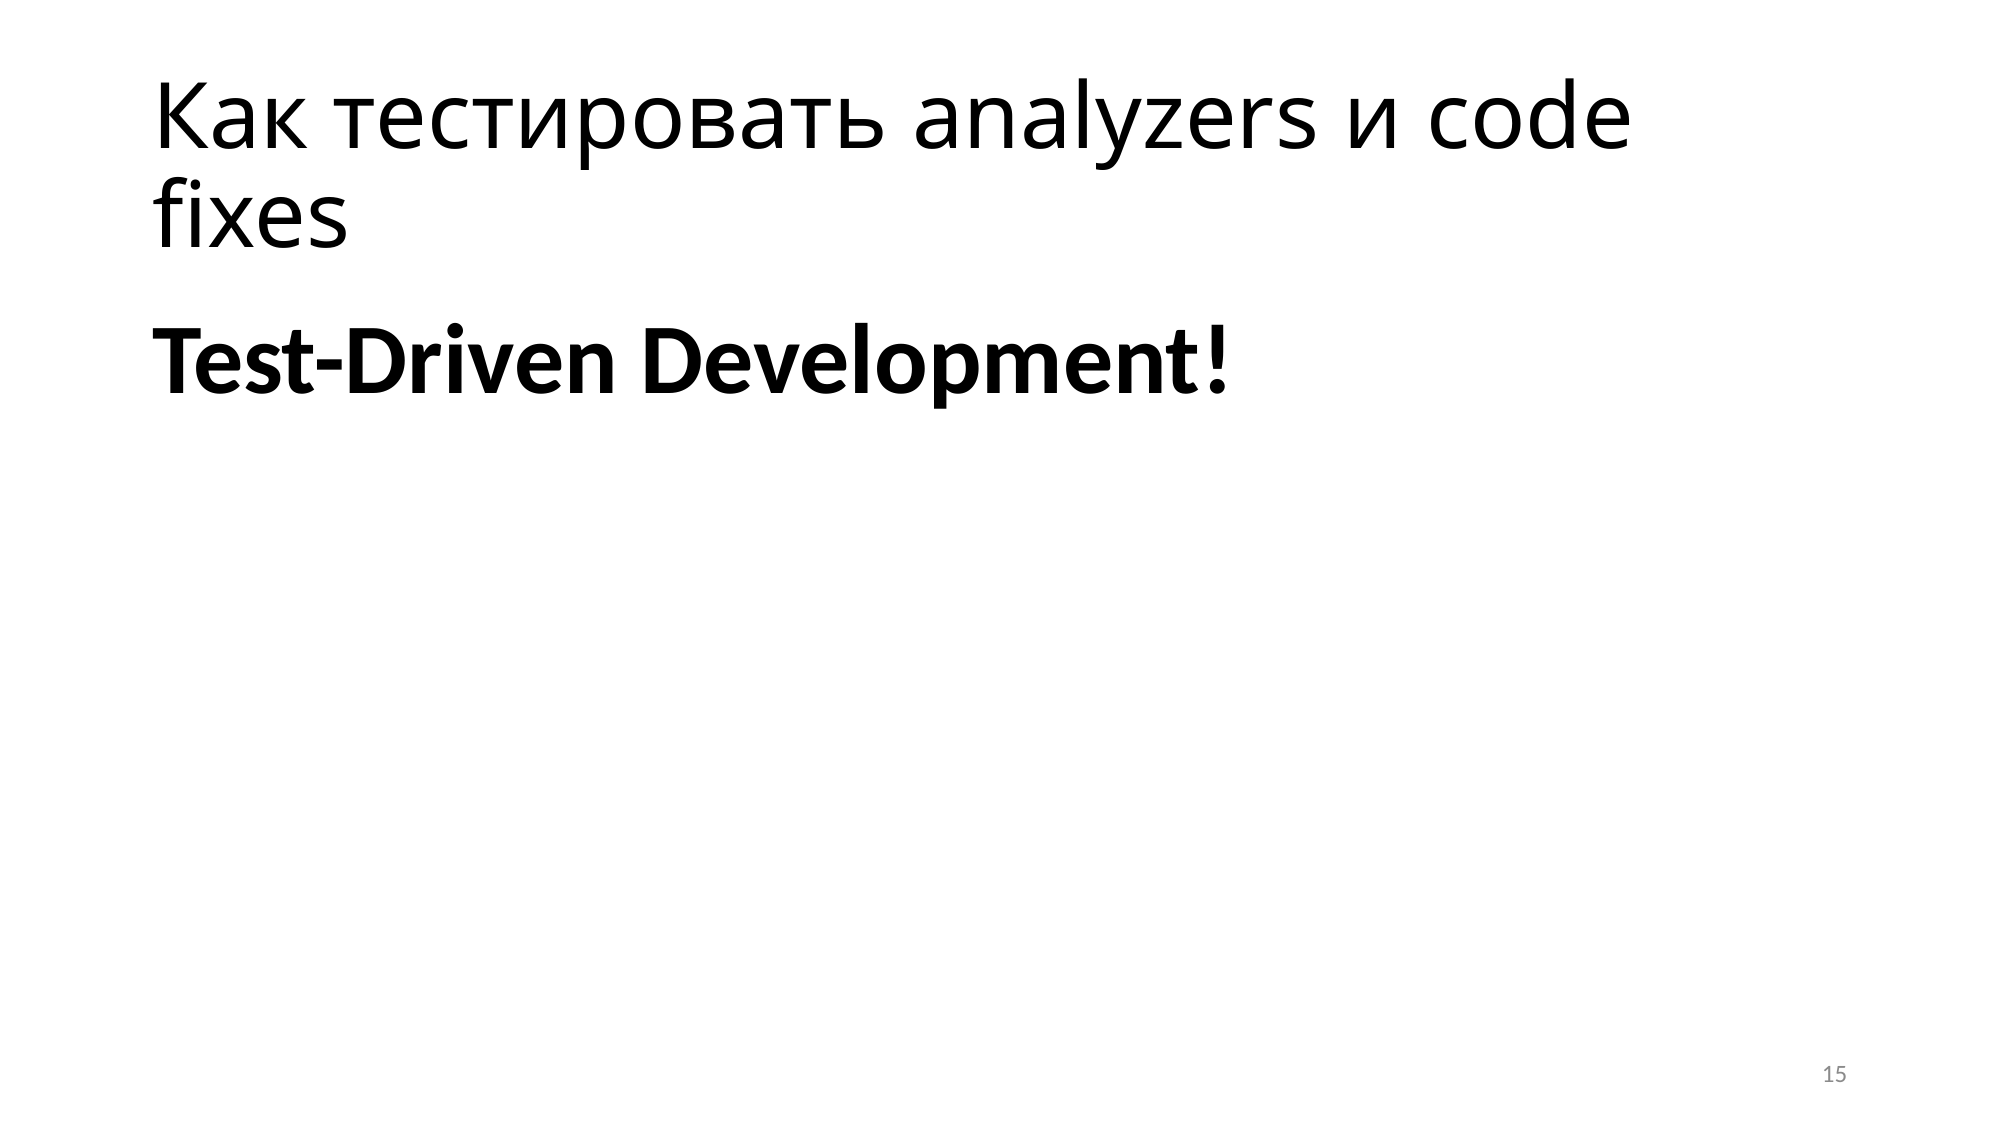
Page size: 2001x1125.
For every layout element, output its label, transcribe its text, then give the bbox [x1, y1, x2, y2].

title Как тестировать analyzers и code fixes [137, 59, 1863, 278]
list Test-Driven Development! [137, 299, 1863, 1014]
slide_number 15 [1412, 1042, 1863, 1103]
